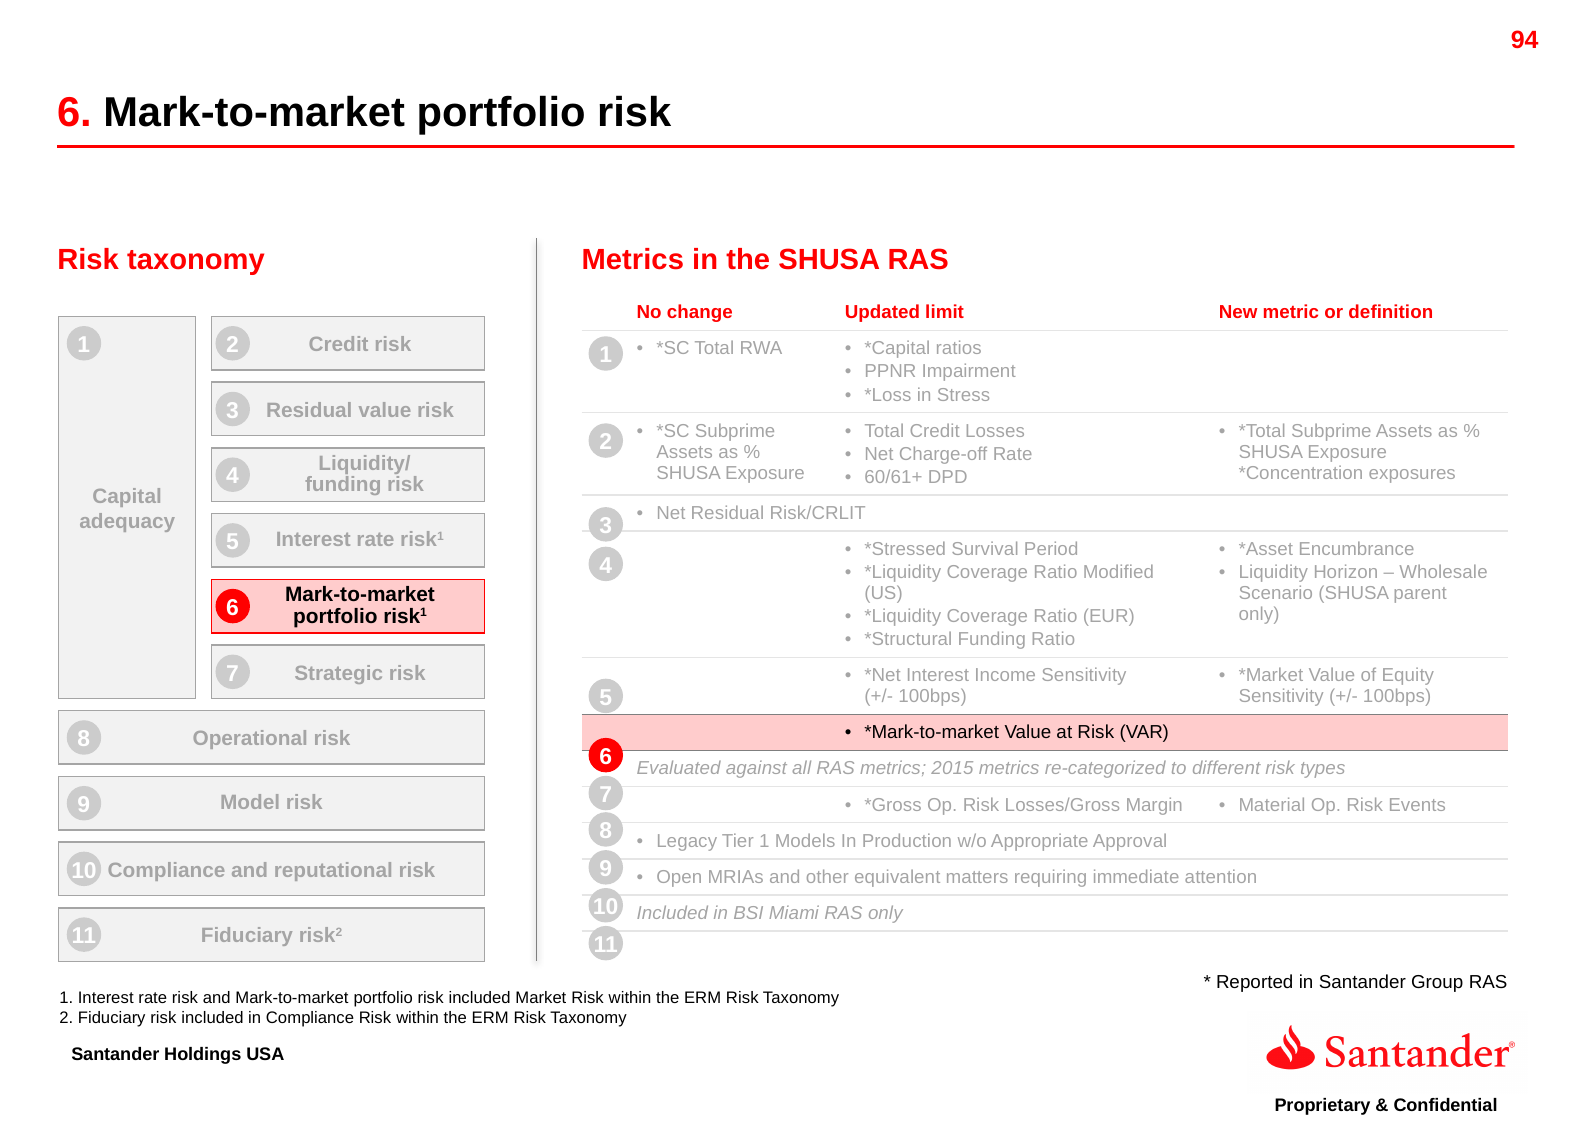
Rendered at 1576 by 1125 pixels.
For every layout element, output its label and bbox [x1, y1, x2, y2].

text_box [588, 678, 624, 714]
table_cell [582, 413, 1508, 494]
text_box [588, 850, 624, 885]
table_cell [582, 896, 1508, 930]
text_box [58, 907, 485, 962]
text_box [588, 775, 624, 811]
table_cell [582, 658, 1508, 714]
text_box [58, 776, 485, 830]
text_box [588, 812, 624, 847]
text_box [211, 382, 485, 436]
text_box [58, 710, 485, 765]
text_box [588, 336, 624, 371]
text_box [211, 513, 485, 568]
table_cell [582, 715, 1508, 750]
text_box [57, 240, 505, 276]
text_box [588, 507, 624, 542]
text_box [59, 987, 880, 1028]
table_cell [582, 532, 1508, 657]
picture [1247, 1011, 1528, 1094]
list [57, 74, 1479, 146]
text_box [58, 316, 196, 699]
text_box [588, 888, 624, 923]
table_cell [582, 496, 1508, 530]
table_cell [582, 751, 1508, 786]
table_cell [582, 331, 1508, 412]
table_header [582, 294, 1508, 330]
text_box [211, 447, 485, 502]
text_box [581, 240, 1435, 276]
text_box [588, 925, 624, 961]
text_box [588, 423, 624, 458]
text_box [211, 579, 485, 633]
table_cell [582, 787, 1508, 822]
text_box [588, 737, 624, 773]
text_box [58, 842, 485, 896]
table_cell [582, 823, 1508, 858]
text_box [211, 316, 485, 370]
text_box [1202, 973, 1508, 993]
text_box [211, 645, 485, 699]
text_box [588, 546, 624, 582]
table_cell [582, 860, 1508, 894]
